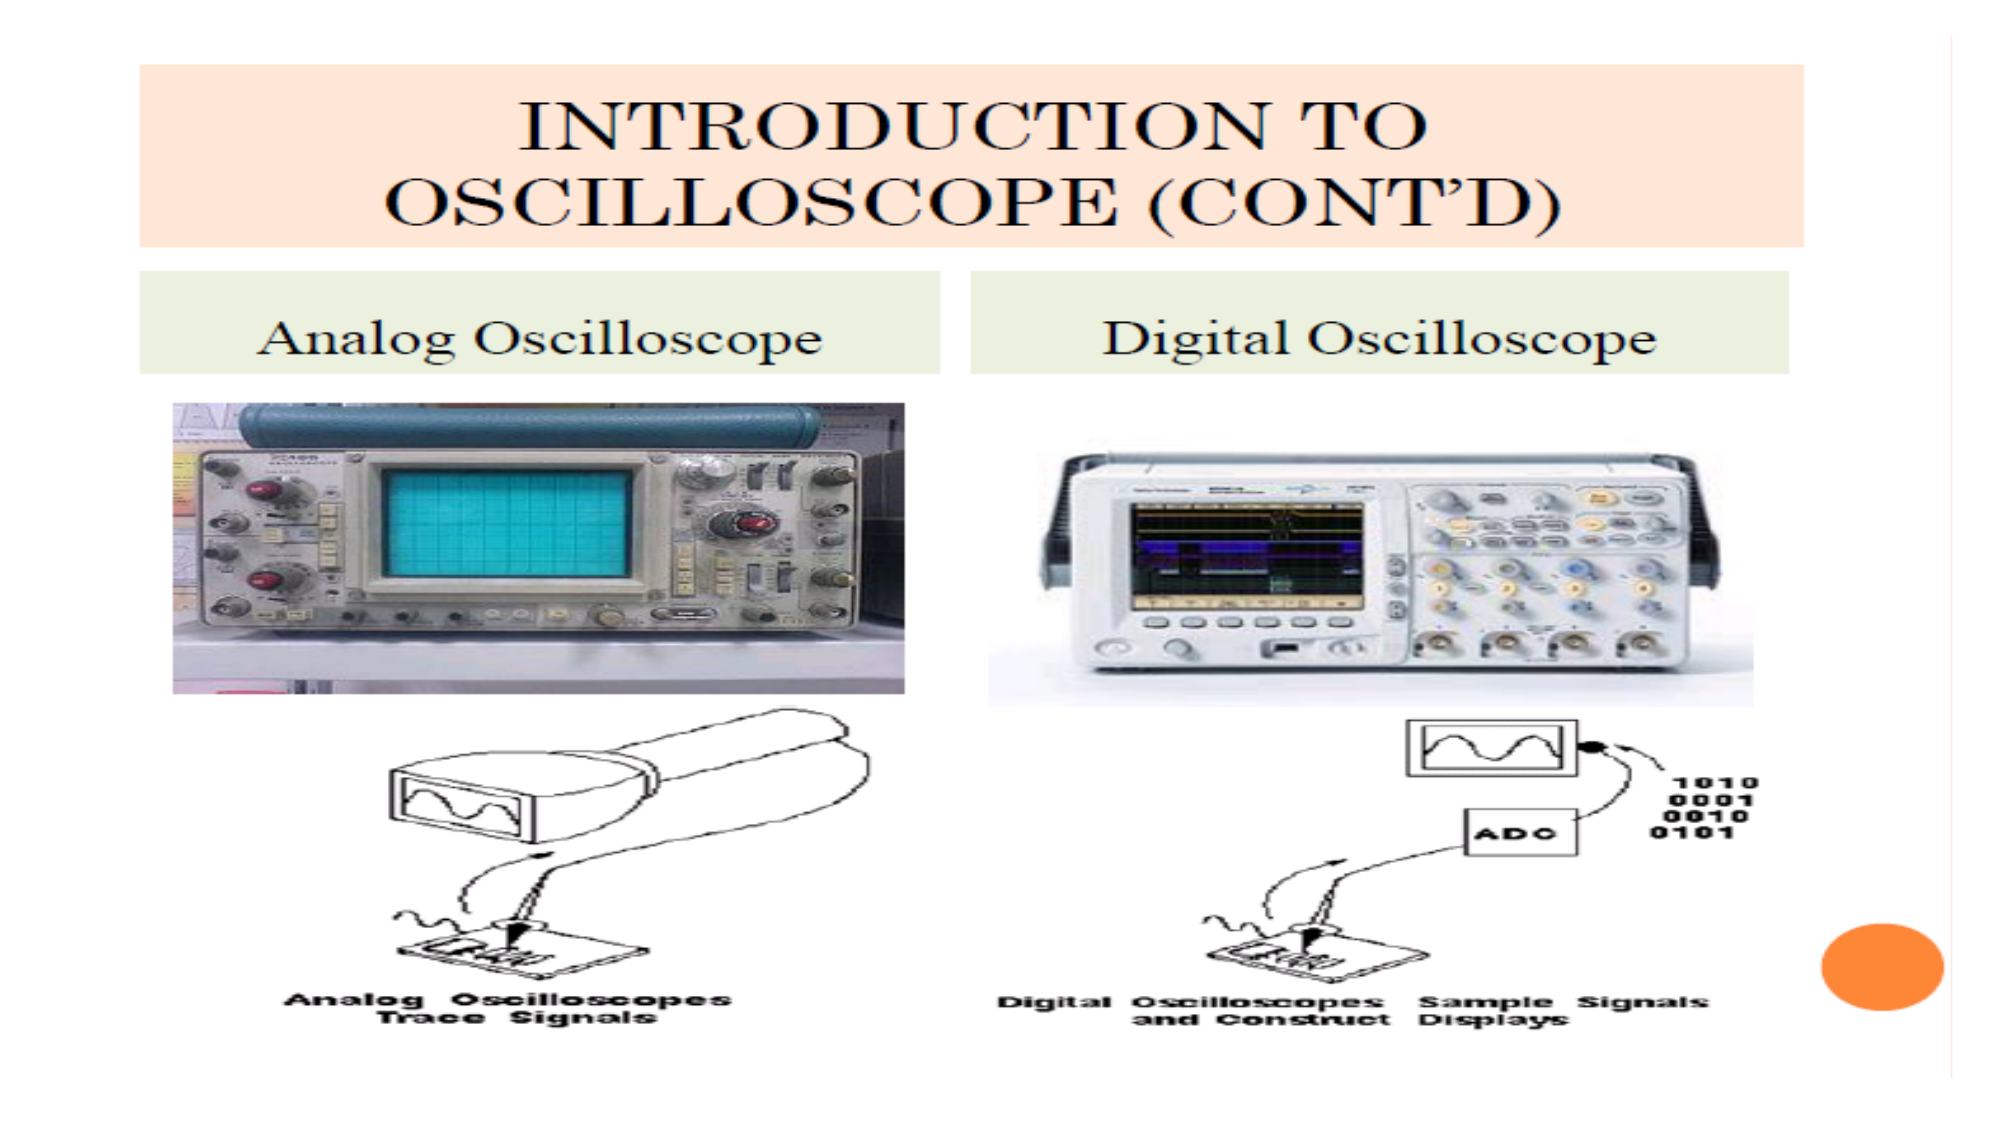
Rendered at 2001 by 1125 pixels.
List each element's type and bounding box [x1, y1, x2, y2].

picture [77, 36, 1953, 1078]
